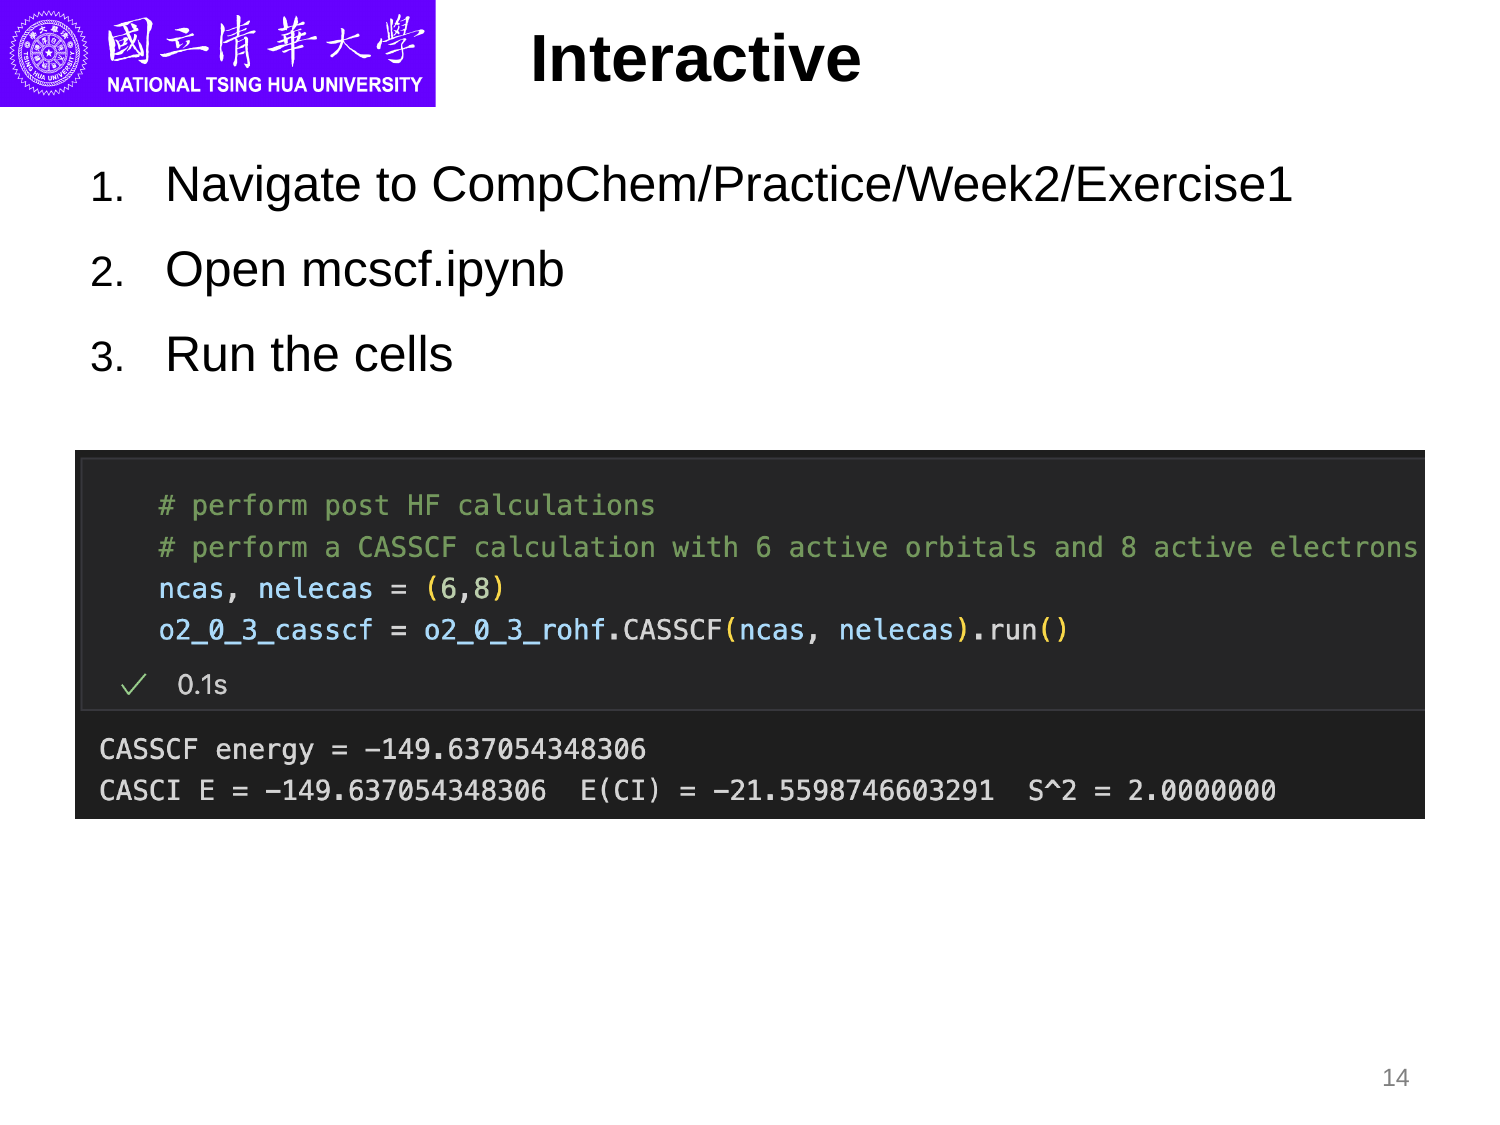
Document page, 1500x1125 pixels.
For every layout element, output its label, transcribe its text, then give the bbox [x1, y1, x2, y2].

picture [0, 0, 436, 107]
list Navigate to CompChem/Practice/Week2/Exercise1 Open mcscf.ipynb Run the cells [75, 144, 1446, 1032]
slide_number 14 [1308, 1050, 1425, 1103]
title Interactive [515, 0, 1425, 107]
picture [74, 449, 1426, 819]
